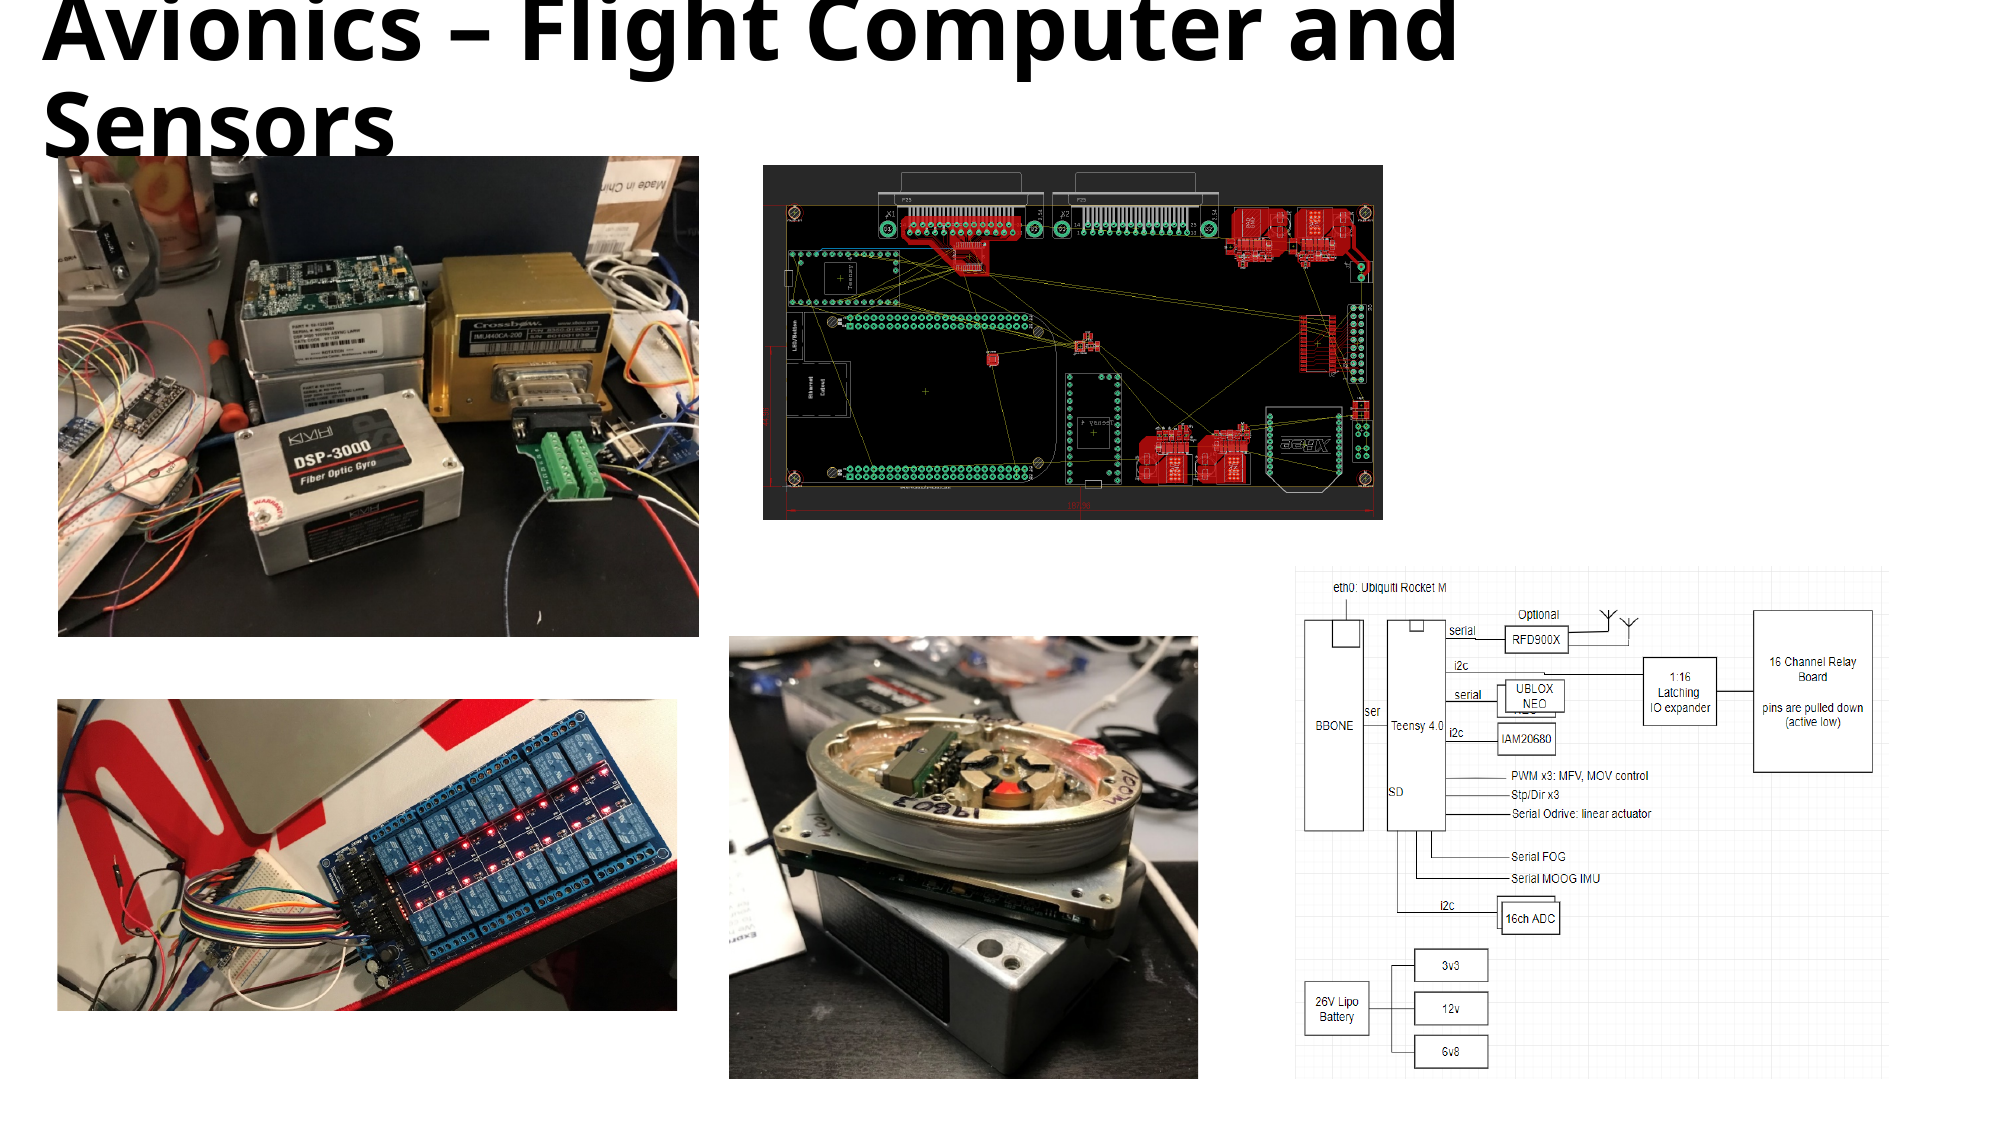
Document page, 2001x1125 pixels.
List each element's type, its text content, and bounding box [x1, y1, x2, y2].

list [1295, 566, 1889, 1079]
title Avionics – Flight Computer and Sensors [27, 0, 1753, 189]
picture [729, 622, 1199, 1093]
picture [763, 165, 1383, 520]
picture [57, 699, 678, 1011]
picture [57, 155, 699, 637]
